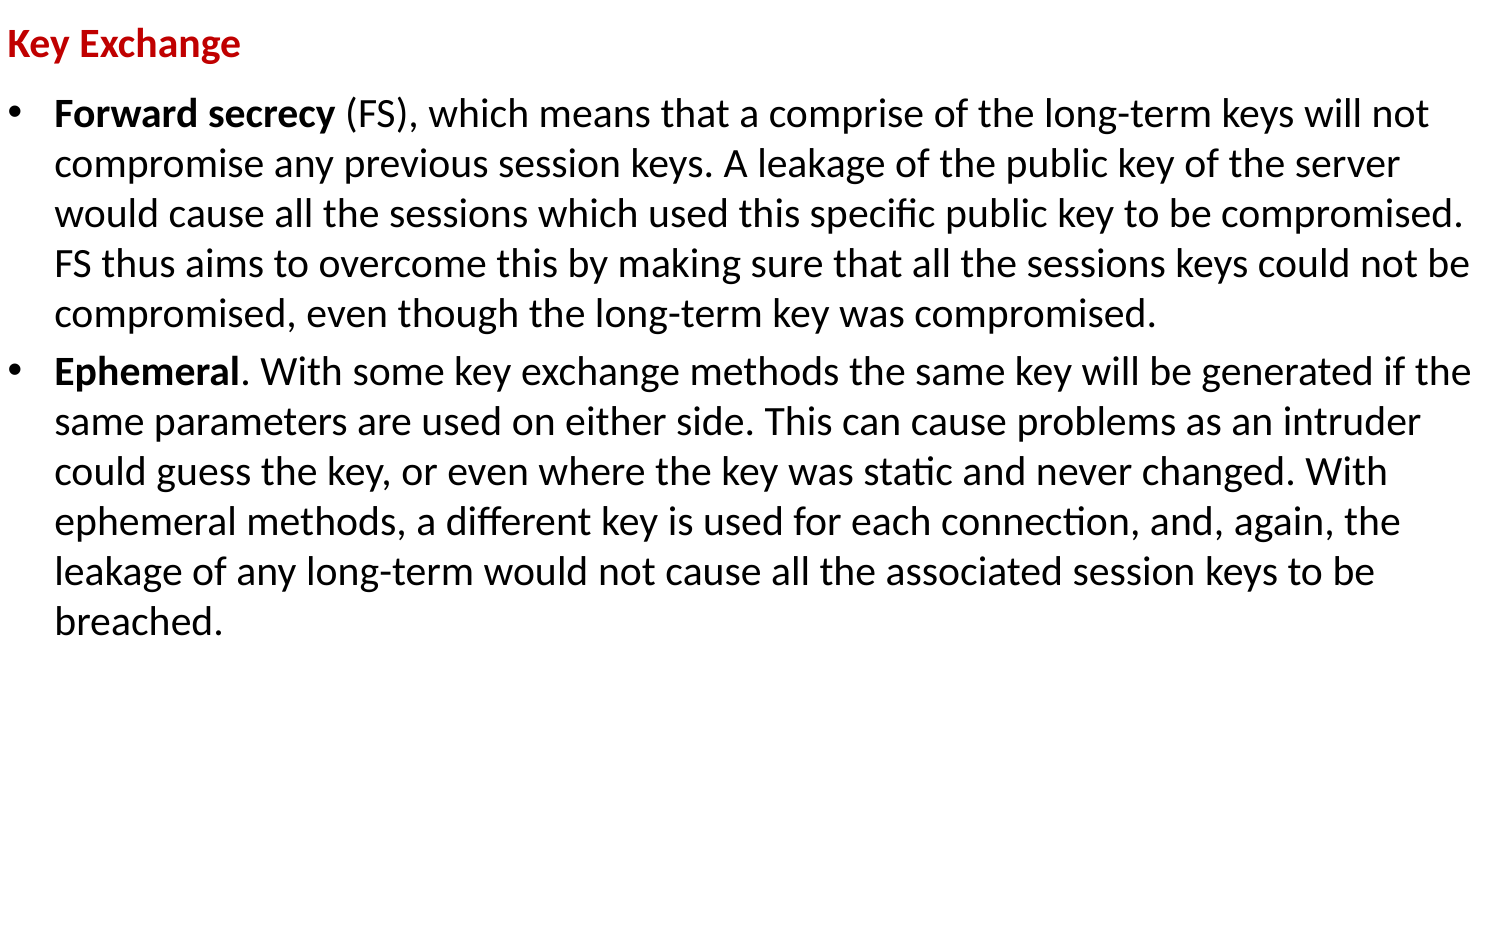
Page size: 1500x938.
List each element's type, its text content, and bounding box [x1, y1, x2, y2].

list Forward secrecy (FS), which means that a comprise of the long-term keys will not compromise any previous session keys. A leakage of the public key of the server would cause all the sessions which used this specific public key to be compromised. FS thus aims to overcome this by making sure that all the sessions keys could not be compromised, even though the long-term key was compromised. Ephemeral. With some key exchange methods the same key will be generated if the same parameters are used on either side. This can cause problems as an intruder could guess the key, or even where the key was static and never changed. With ephemeral methods, a different key is used for each connection, and, again, the leakage of any long-term would not cause all the associated session keys to be breached. [0, 78, 1497, 699]
title Key Exchange [0, 0, 1351, 78]
